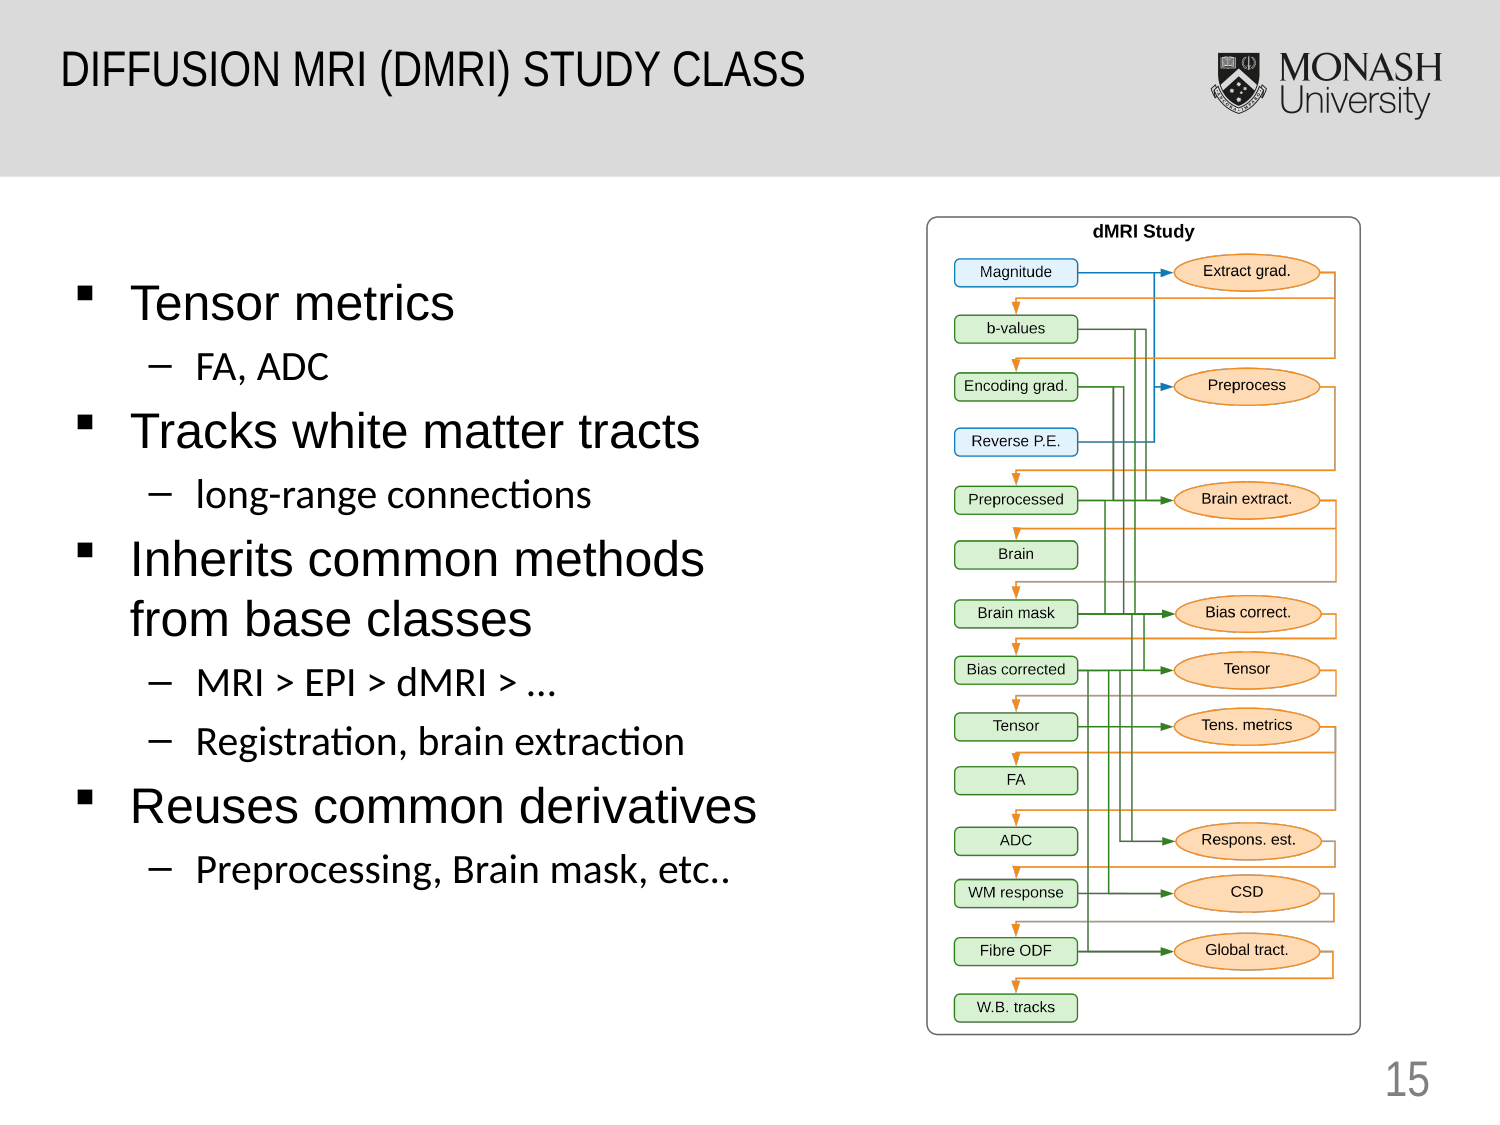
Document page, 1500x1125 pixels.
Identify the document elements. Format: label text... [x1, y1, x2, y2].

list DIFFUSION MRI (DMRI) STUDY CLASS [45, 35, 986, 163]
picture [0, 0, 1500, 1125]
list Tensor metrics FA, ADC Tracks white matter tracts long-range connections Inherits common methods from base classes MRI > EPI > dMRI > … Registration, brain extraction Reuses common derivatives Preprocessing, Brain mask, etc.. [58, 262, 814, 1005]
